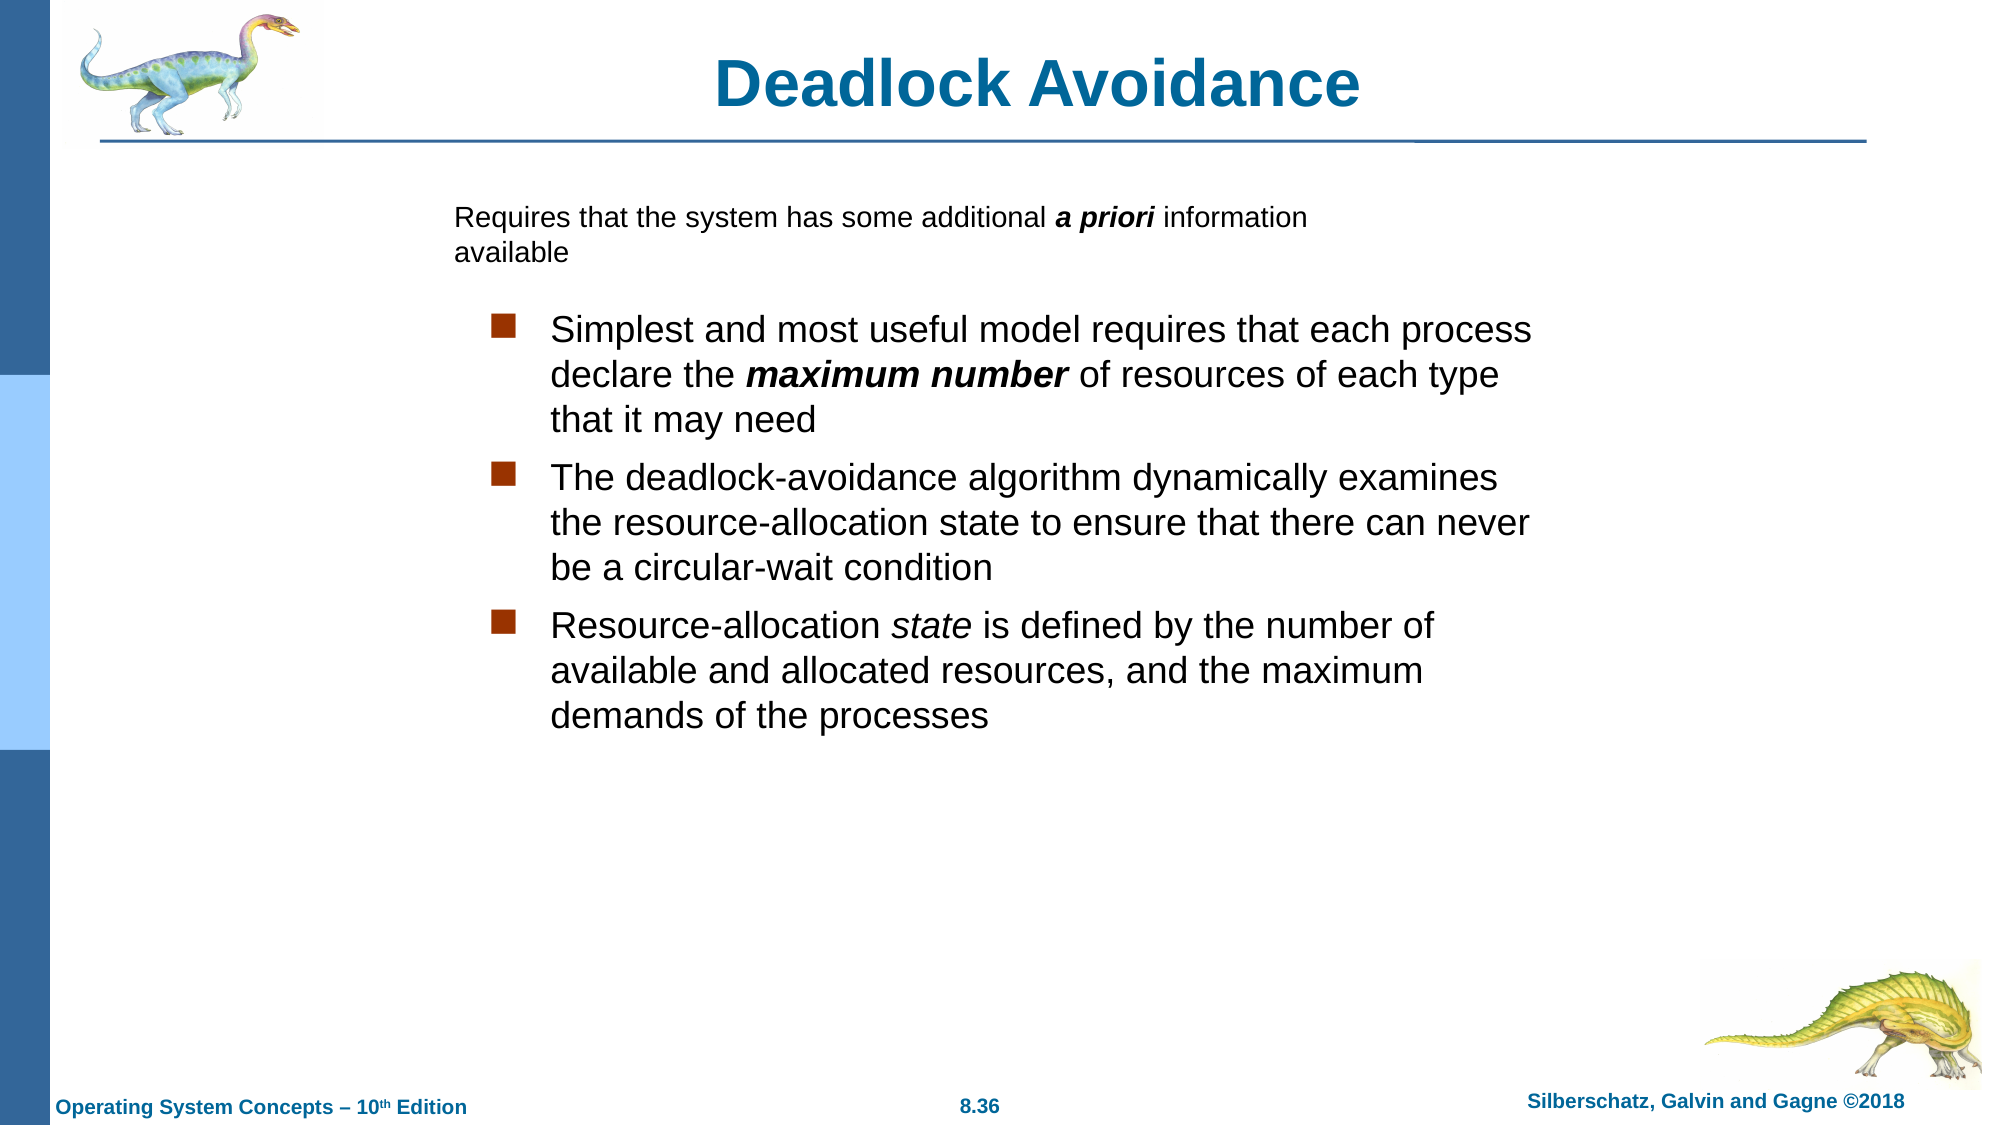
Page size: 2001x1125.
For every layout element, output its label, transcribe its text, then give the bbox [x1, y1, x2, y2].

list Simplest and most useful model requires that each process declare the maximum number of resources of each type that it may need The deadlock-avoidance algorithm dynamically examines the resource-allocation state to ensure that there can never be a circular-wait condition Resource-allocation state is defined by the number of available and allocated resources, and the maximum demands of the processes [479, 297, 1567, 919]
text_box Requires that the system has some additional a priori information available [439, 190, 1714, 276]
title Deadlock Avoidance [401, 32, 1675, 128]
picture [62, 0, 324, 149]
picture [1700, 959, 1982, 1090]
